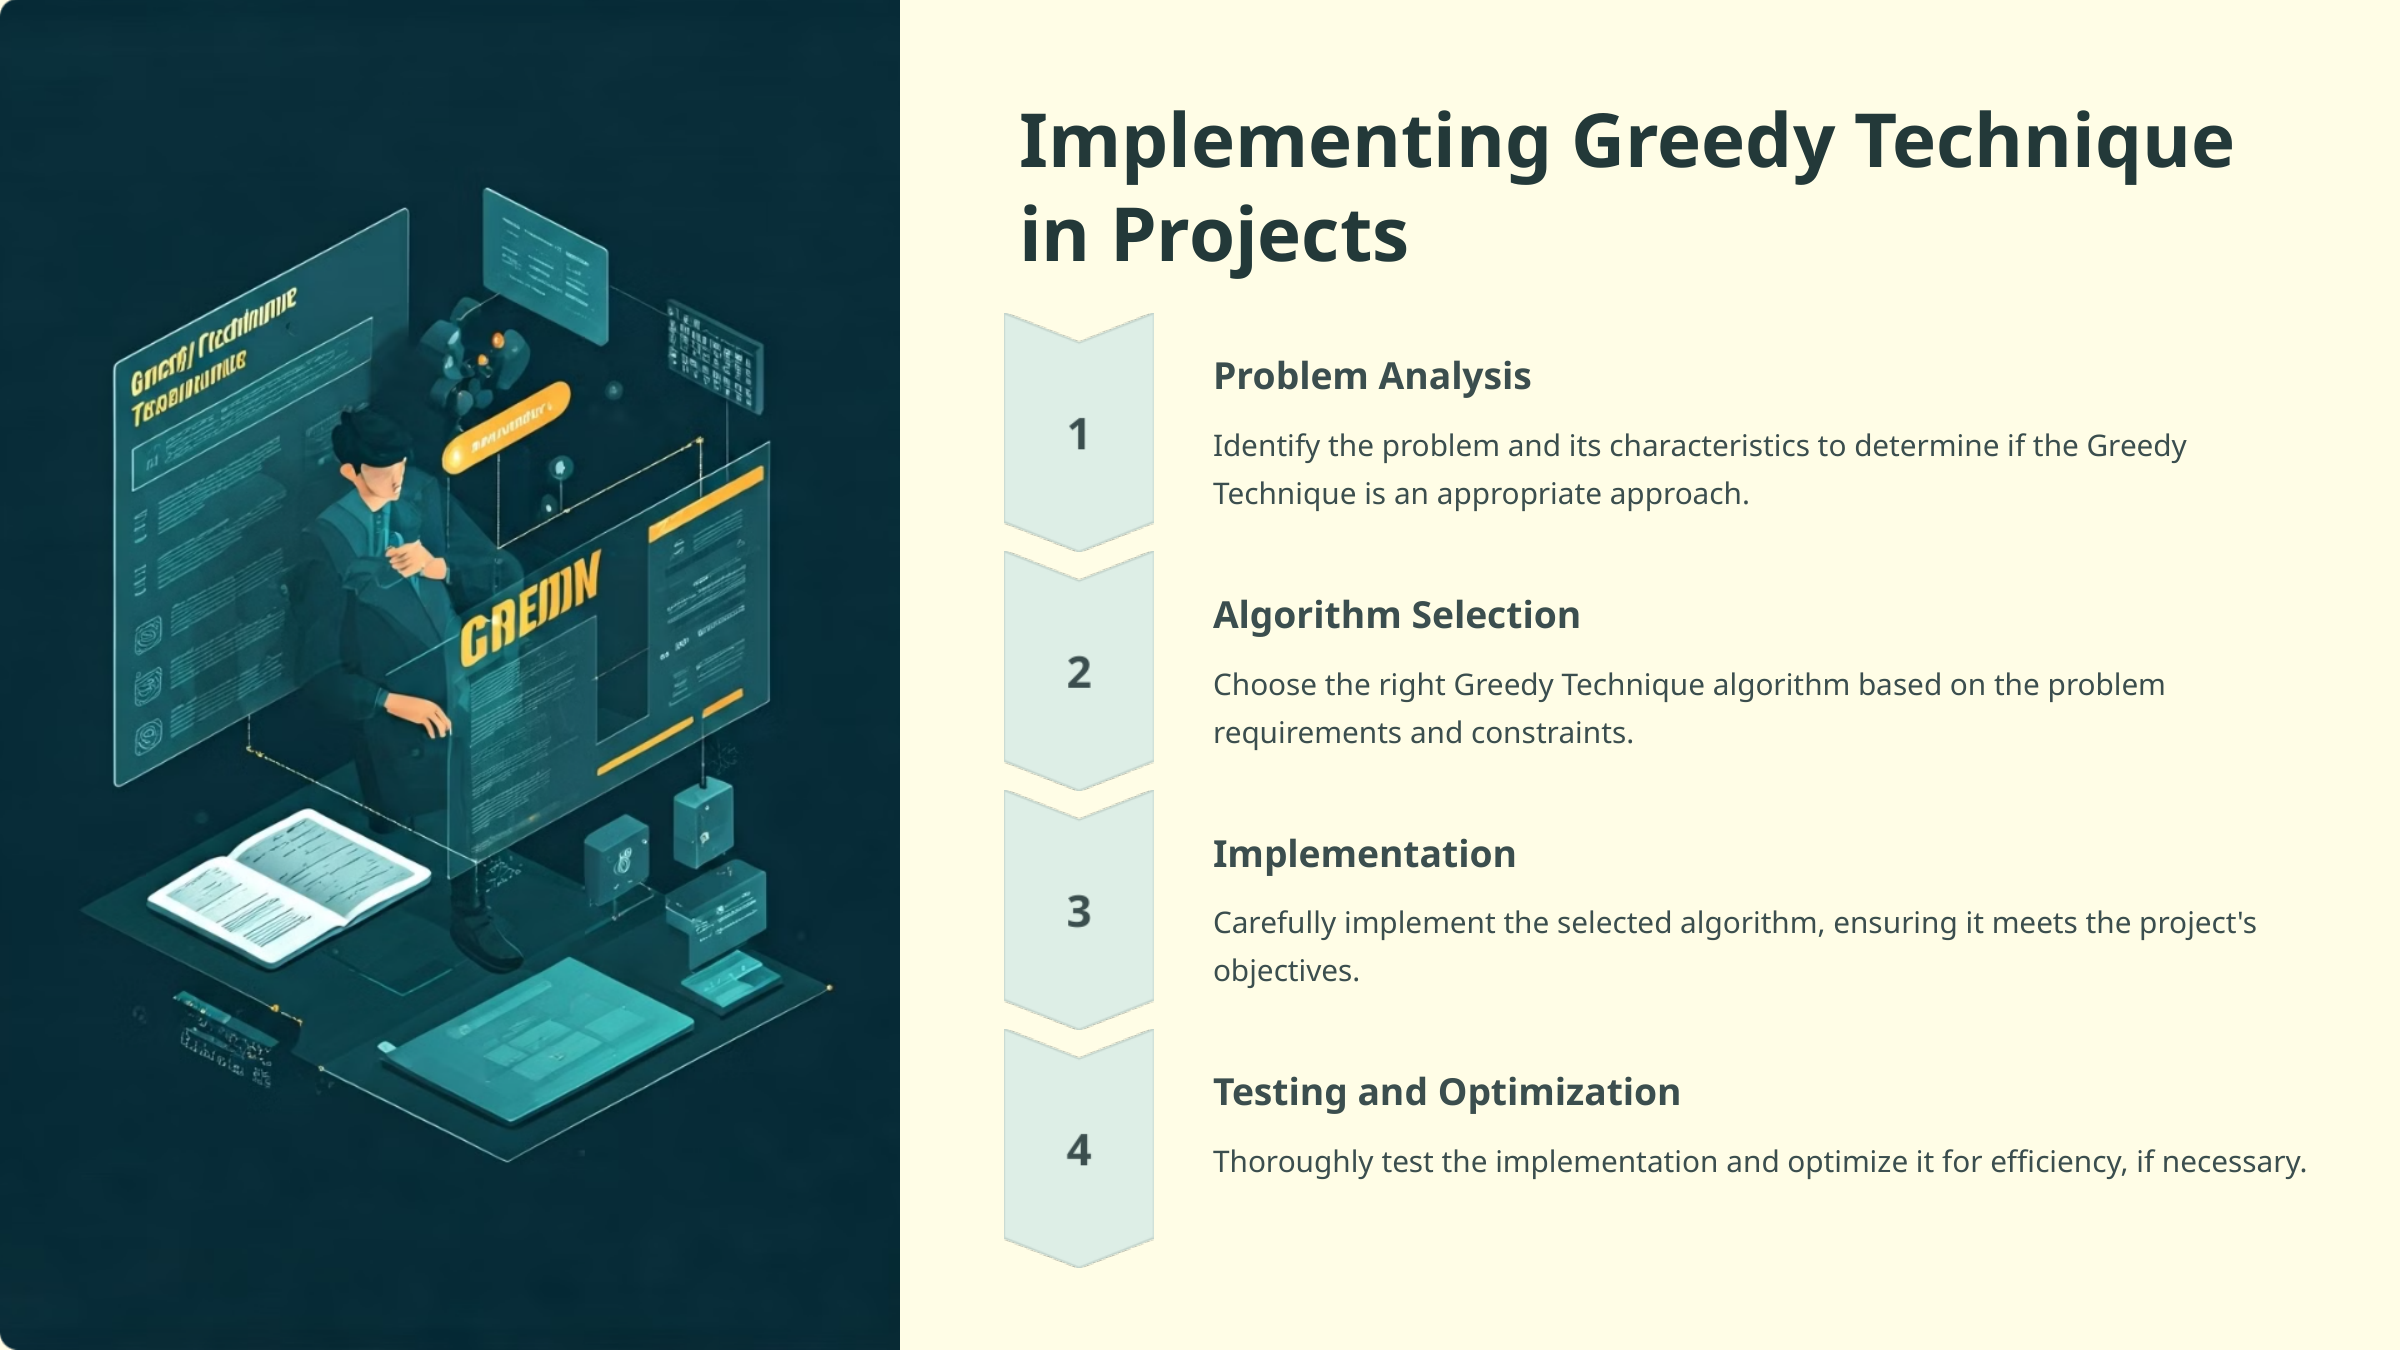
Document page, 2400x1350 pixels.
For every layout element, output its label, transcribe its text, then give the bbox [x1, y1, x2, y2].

text_box Testing and Optimization [1198, 1059, 1712, 1106]
text_box Implementing Greedy Technique in Projects [1004, 82, 2296, 269]
picture [1004, 313, 1154, 1268]
text_box Problem Analysis [1198, 343, 1572, 390]
text_box Carefully implement the selected algorithm, ensuring it meets the project's objectives. [1198, 884, 2296, 981]
text_box Algorithm Selection [1198, 581, 1598, 629]
text_box [900, 0, 2400, 1350]
text_box Implementation [1198, 820, 1572, 867]
text_box Thoroughly test the implementation and optimize it for efficiency, if necessary. [1198, 1123, 2296, 1172]
picture [0, 0, 900, 1350]
text_box Choose the right Greedy Technique algorithm based on the problem requirements and constraints. [1198, 646, 2296, 742]
text_box Identify the problem and its characteristics to determine if the Greedy Technique is an appropriate approach. [1198, 407, 2296, 503]
